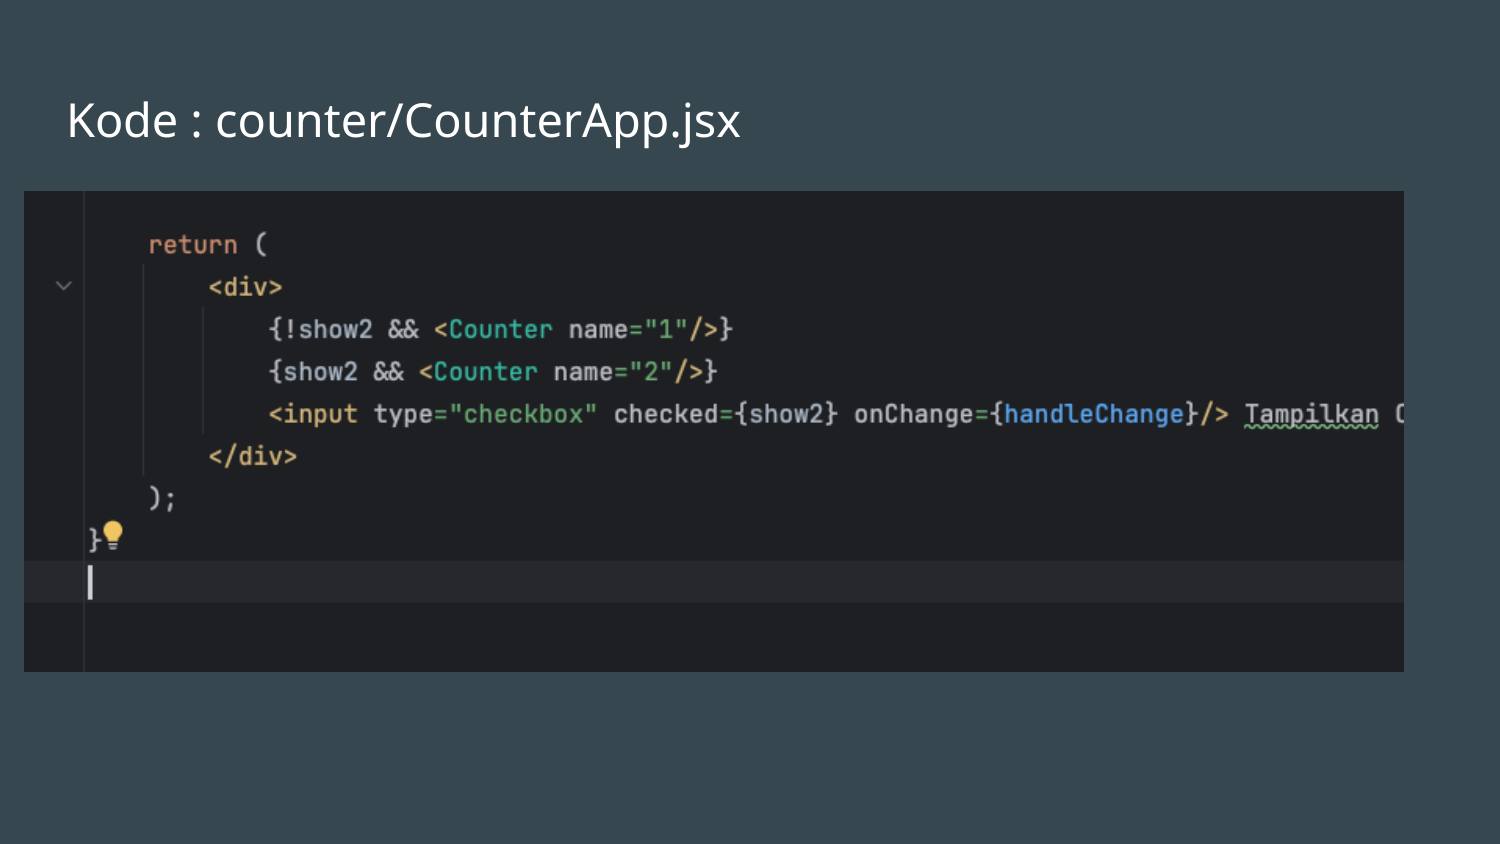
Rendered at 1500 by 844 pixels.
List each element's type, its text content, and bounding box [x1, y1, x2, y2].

picture [24, 191, 1404, 672]
title Kode : counter/CounterApp.jsx [51, 72, 1449, 167]
